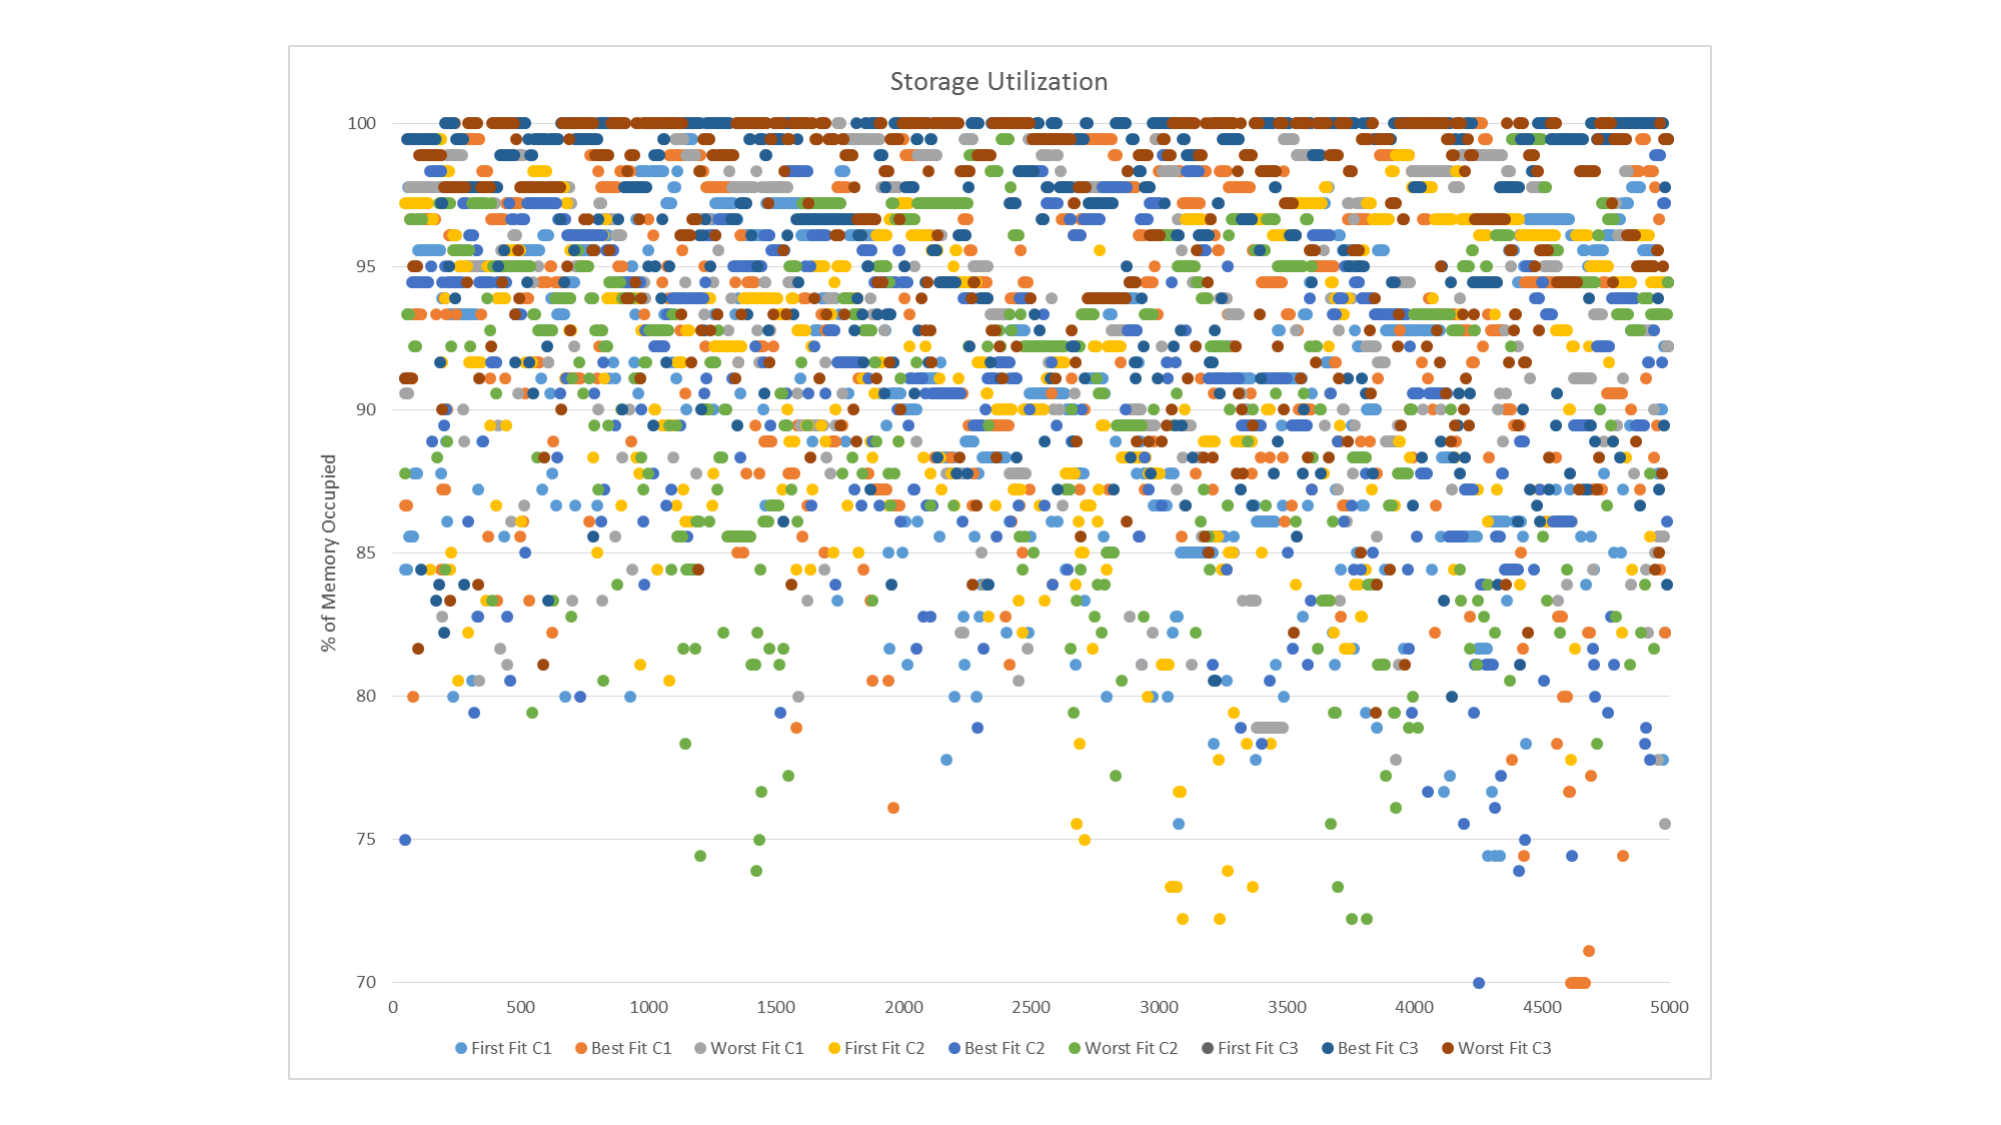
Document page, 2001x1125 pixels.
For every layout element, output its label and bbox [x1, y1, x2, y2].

picture [288, 45, 1712, 1080]
